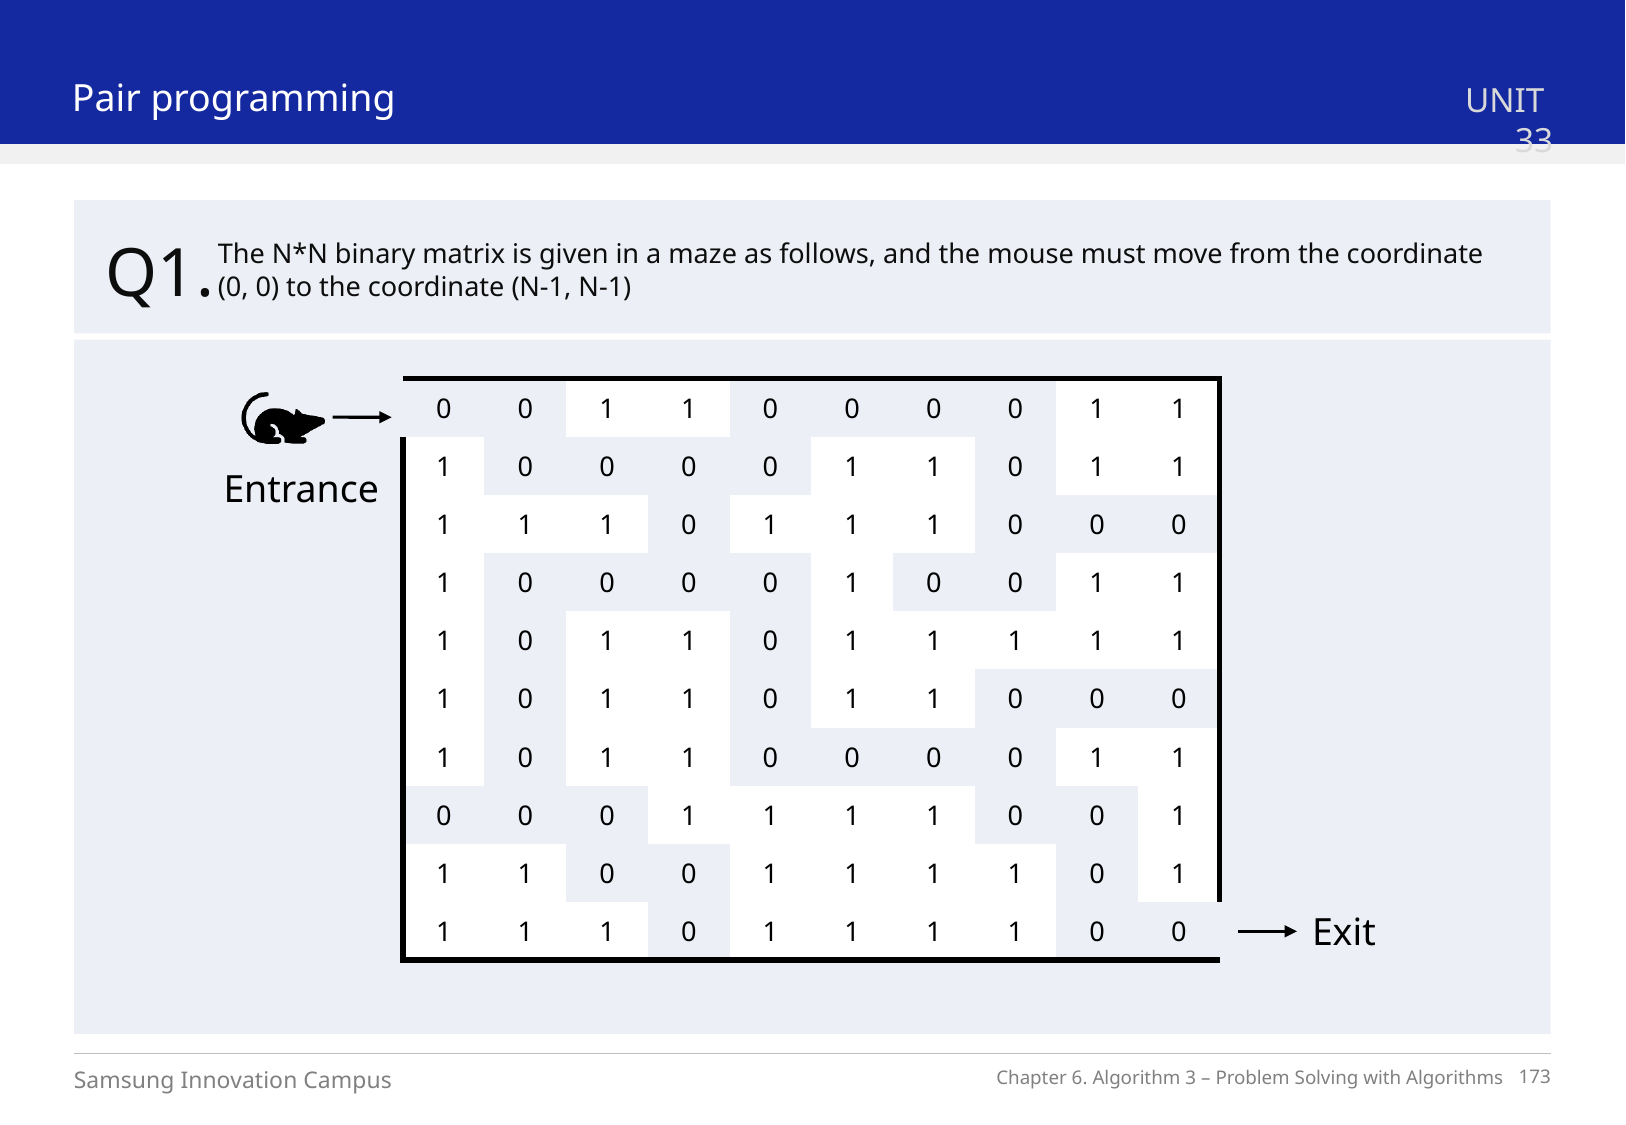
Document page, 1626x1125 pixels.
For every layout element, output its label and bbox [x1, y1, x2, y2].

picture [233, 366, 333, 469]
text_box [105, 228, 1520, 310]
text_box [208, 458, 394, 518]
text_box [1422, 78, 1554, 159]
text_box [71, 73, 979, 120]
table_header [403, 381, 1217, 437]
table_cell [406, 437, 1220, 957]
text_box [1237, 900, 1392, 962]
